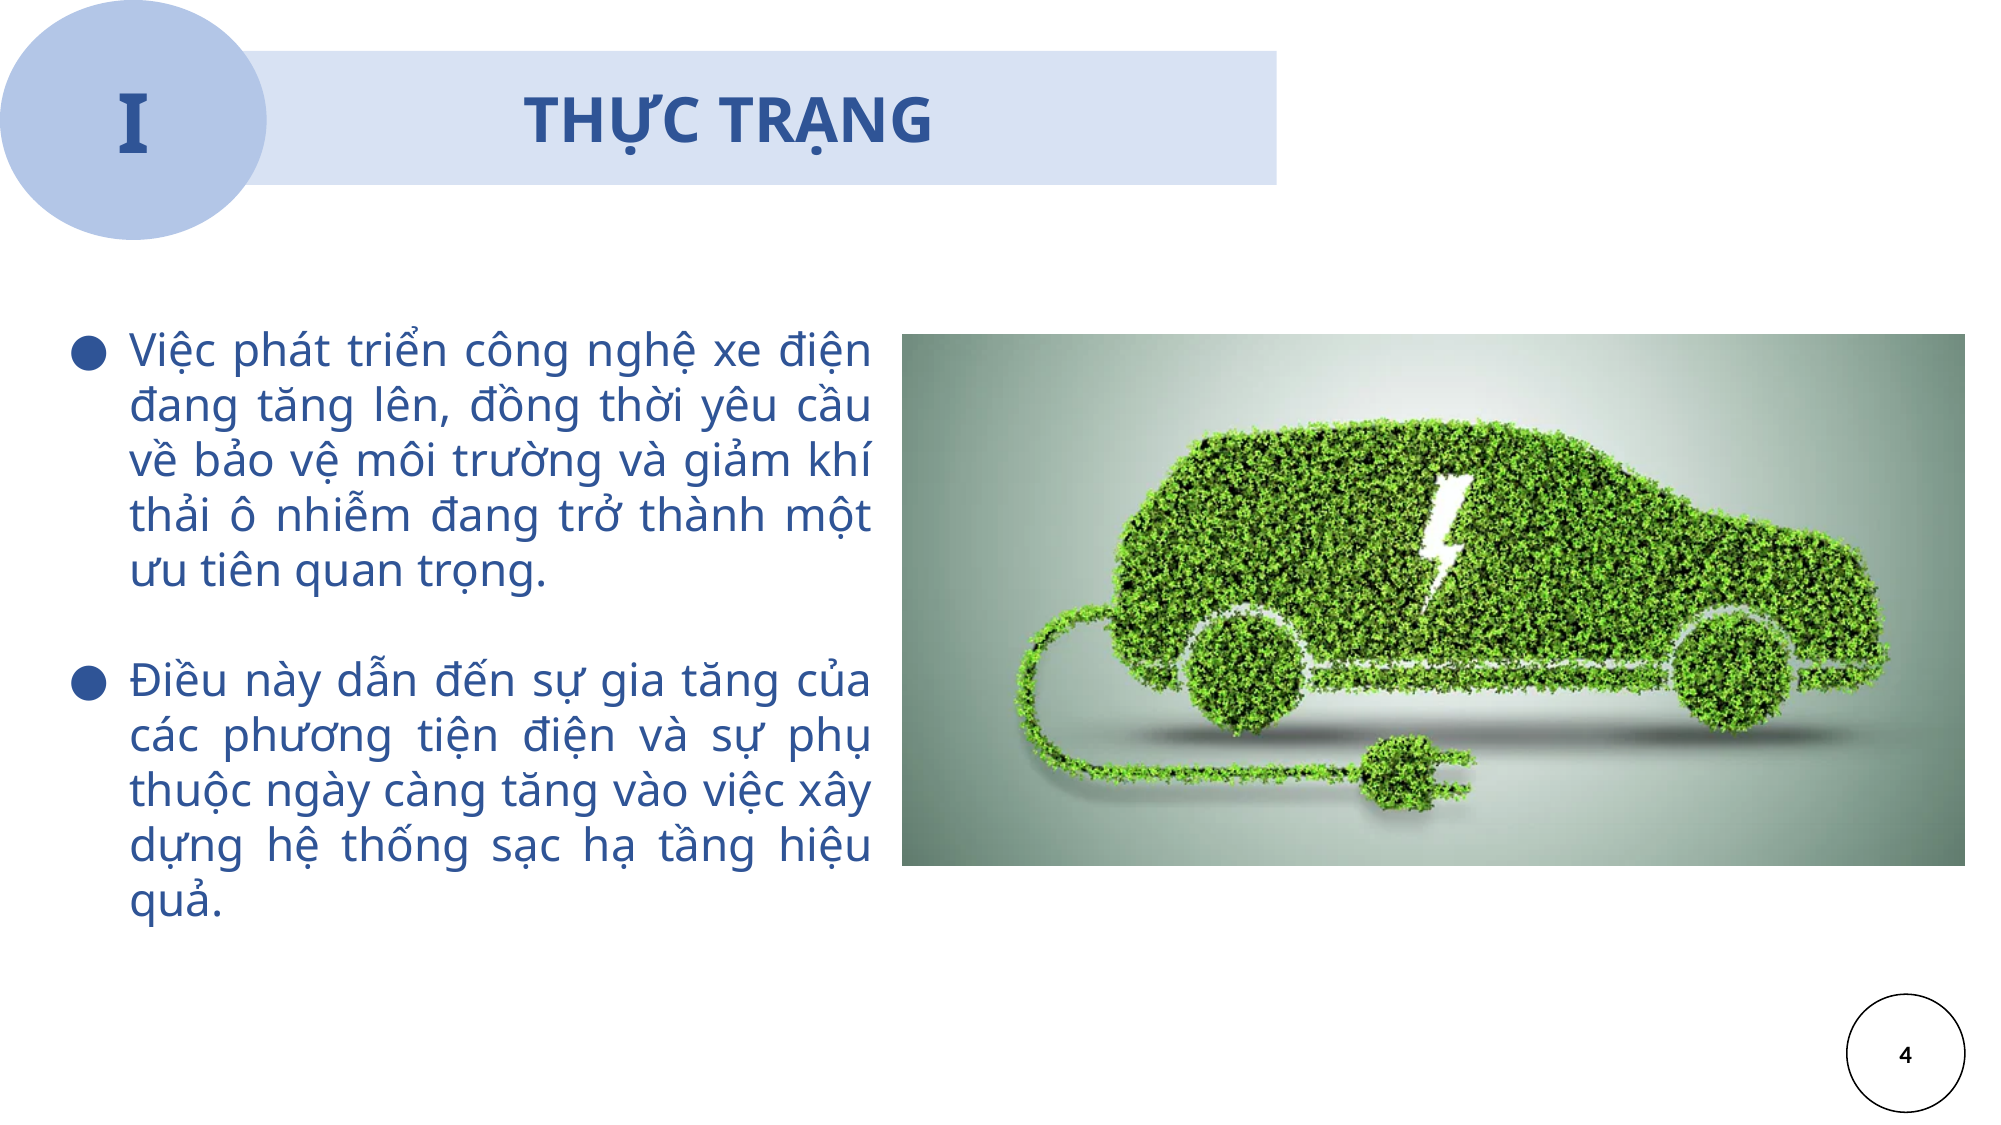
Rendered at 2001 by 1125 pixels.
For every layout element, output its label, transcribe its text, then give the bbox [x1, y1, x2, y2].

text_box THỰC TRẠNG [243, 50, 1277, 185]
text_box Việc phát triển công nghệ xe điện đang tăng lên, đồng thời yêu cầu về bảo vệ môi trường và giảm khí thải ô nhiễm đang trở thành một ưu tiên quan trọng. Điều này dẫn đến sự gia tăng của các phương tiện điện và sự phụ thuộc ngày càng tăng vào việc xây dựng hệ thống sạc hạ tầng hiệu quả. [39, 305, 888, 973]
text_box I [0, 0, 267, 240]
slide_number ‹#› [1846, 994, 1965, 1113]
picture [902, 334, 1966, 866]
